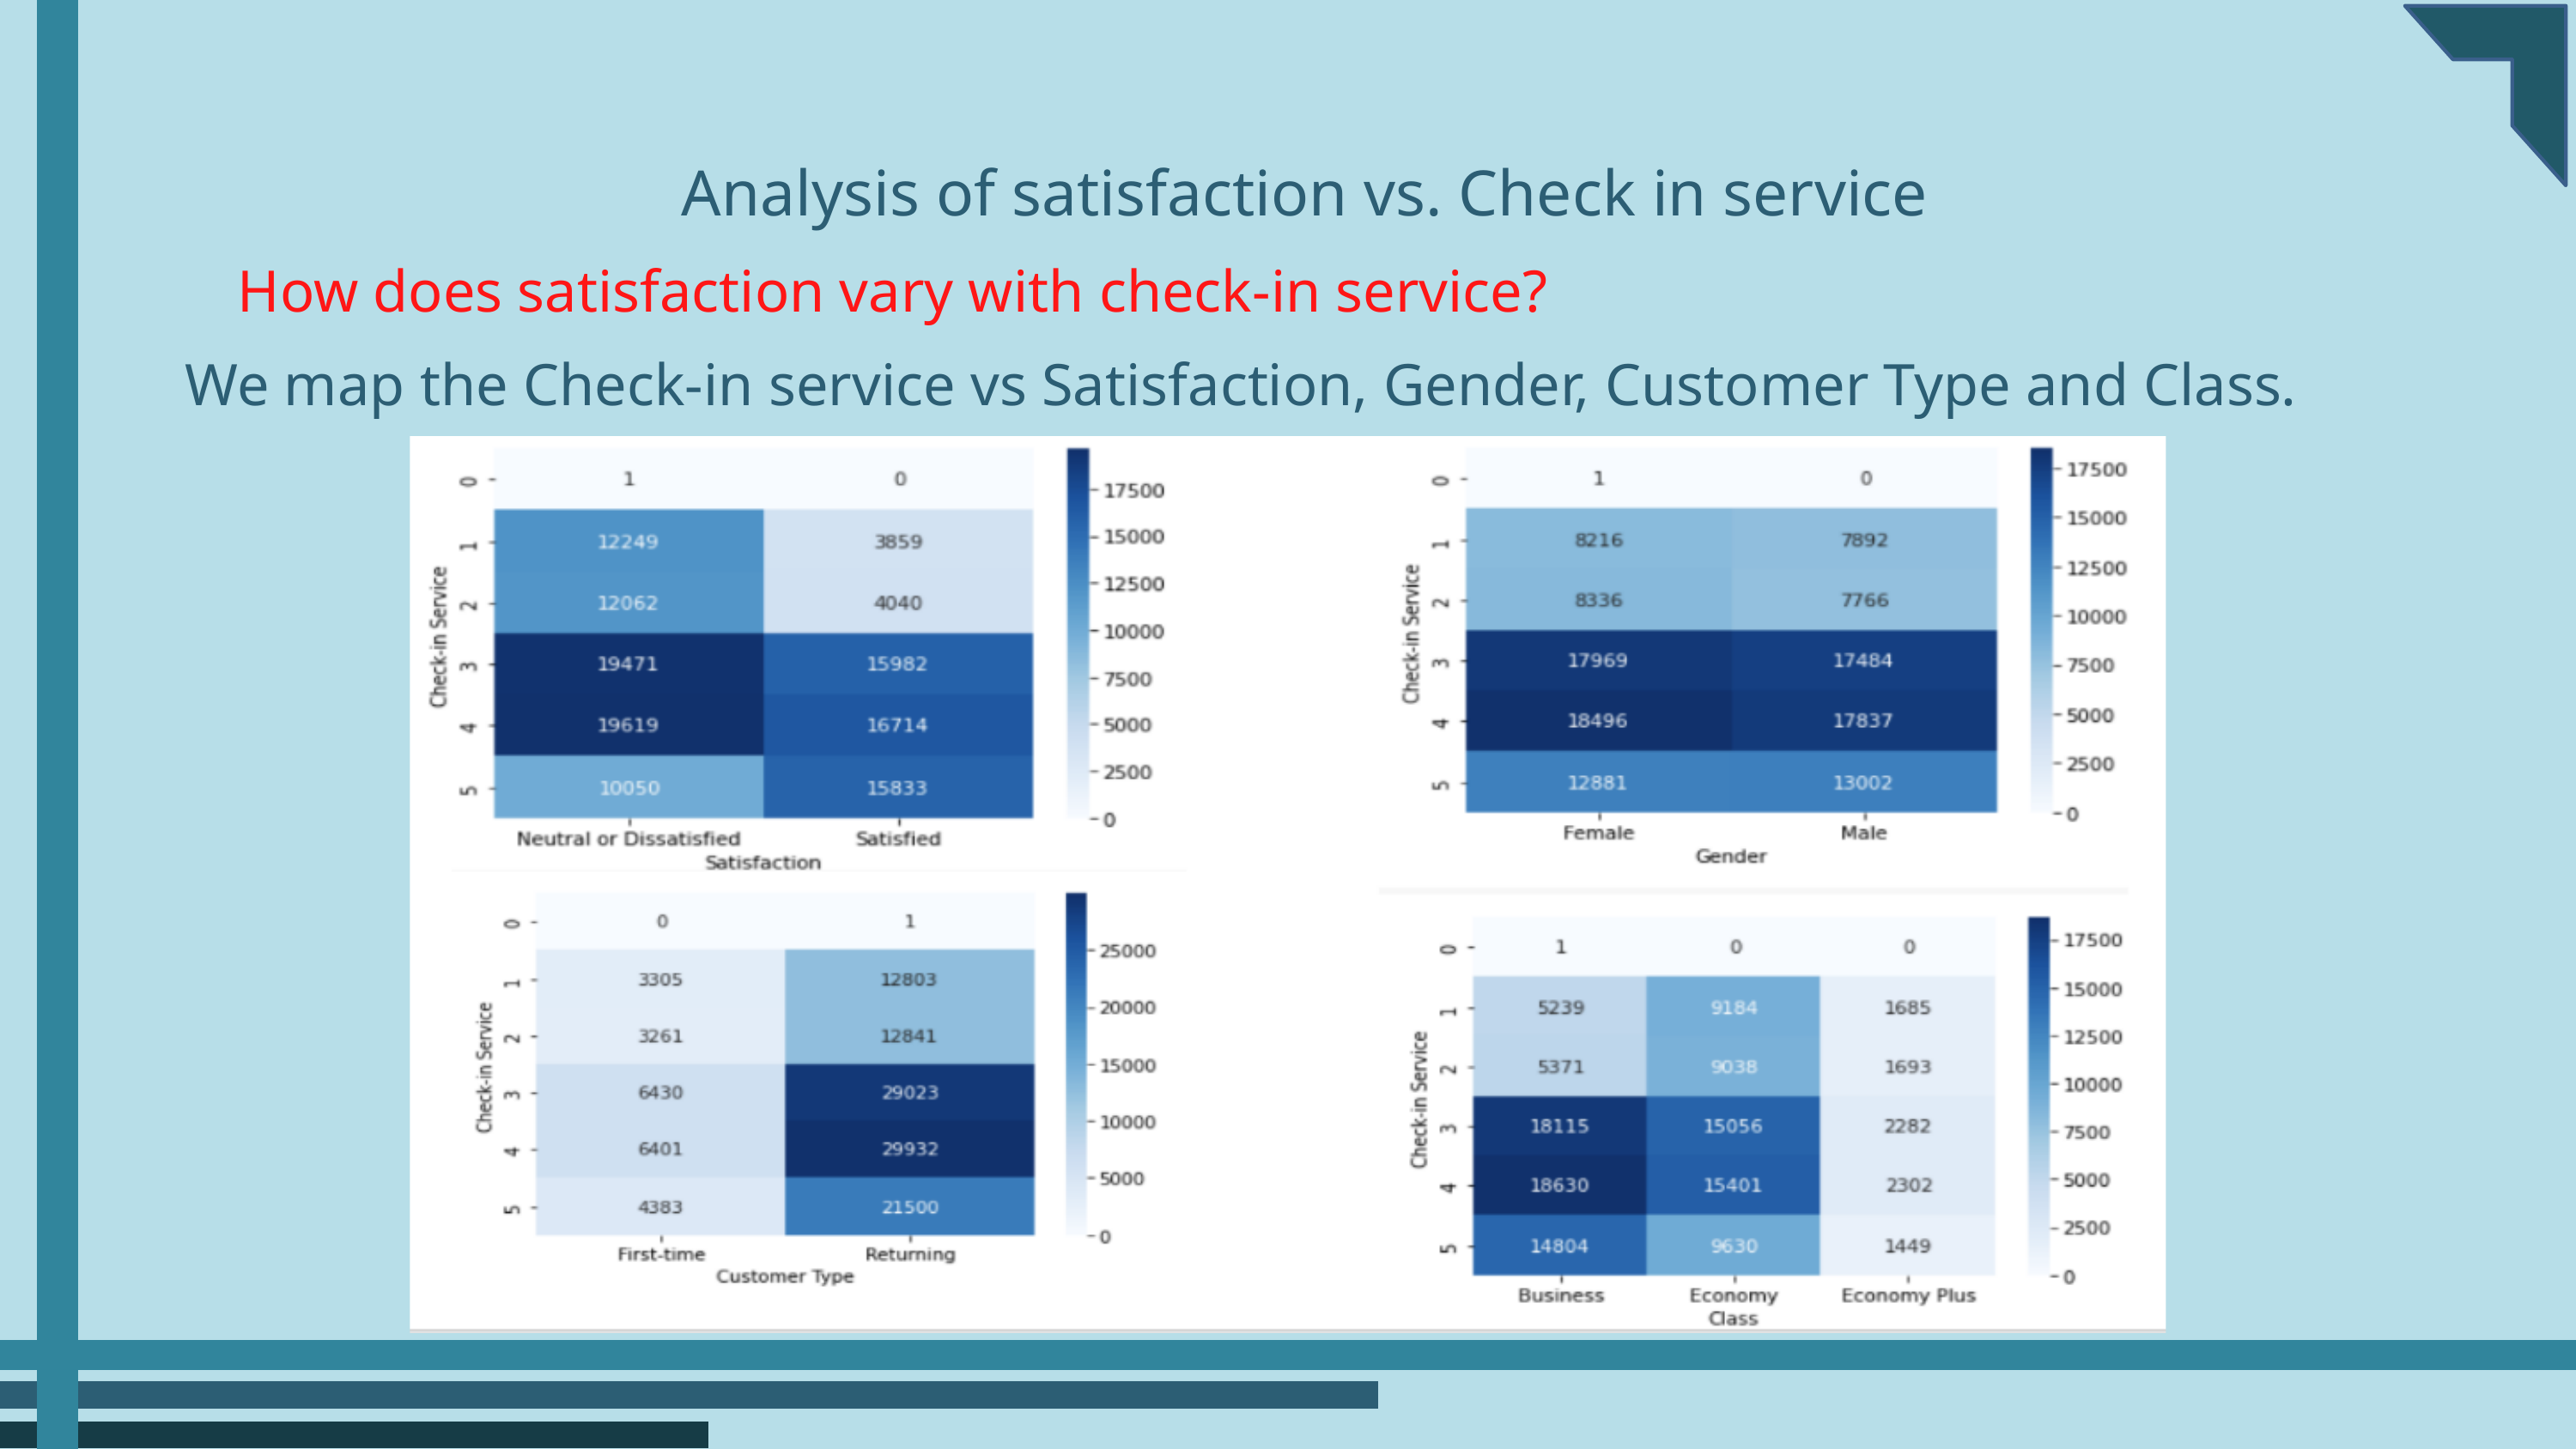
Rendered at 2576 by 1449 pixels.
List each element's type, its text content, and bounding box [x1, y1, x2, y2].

picture [410, 436, 2166, 1333]
text_box Analysis of satisfaction vs. Check in service [477, 140, 2134, 229]
text_box We map the Check-in service vs Satisfaction, Gender, Customer Type and Class. [144, 347, 2340, 417]
text_box [2403, 3, 2568, 188]
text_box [0, 1381, 1379, 1409]
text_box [0, 1421, 709, 1449]
text_box How does satisfaction vary with check-in service? [144, 253, 1643, 324]
text_box [37, 1370, 78, 1380]
text_box [0, 1340, 2576, 1370]
text_box [37, 0, 78, 1340]
